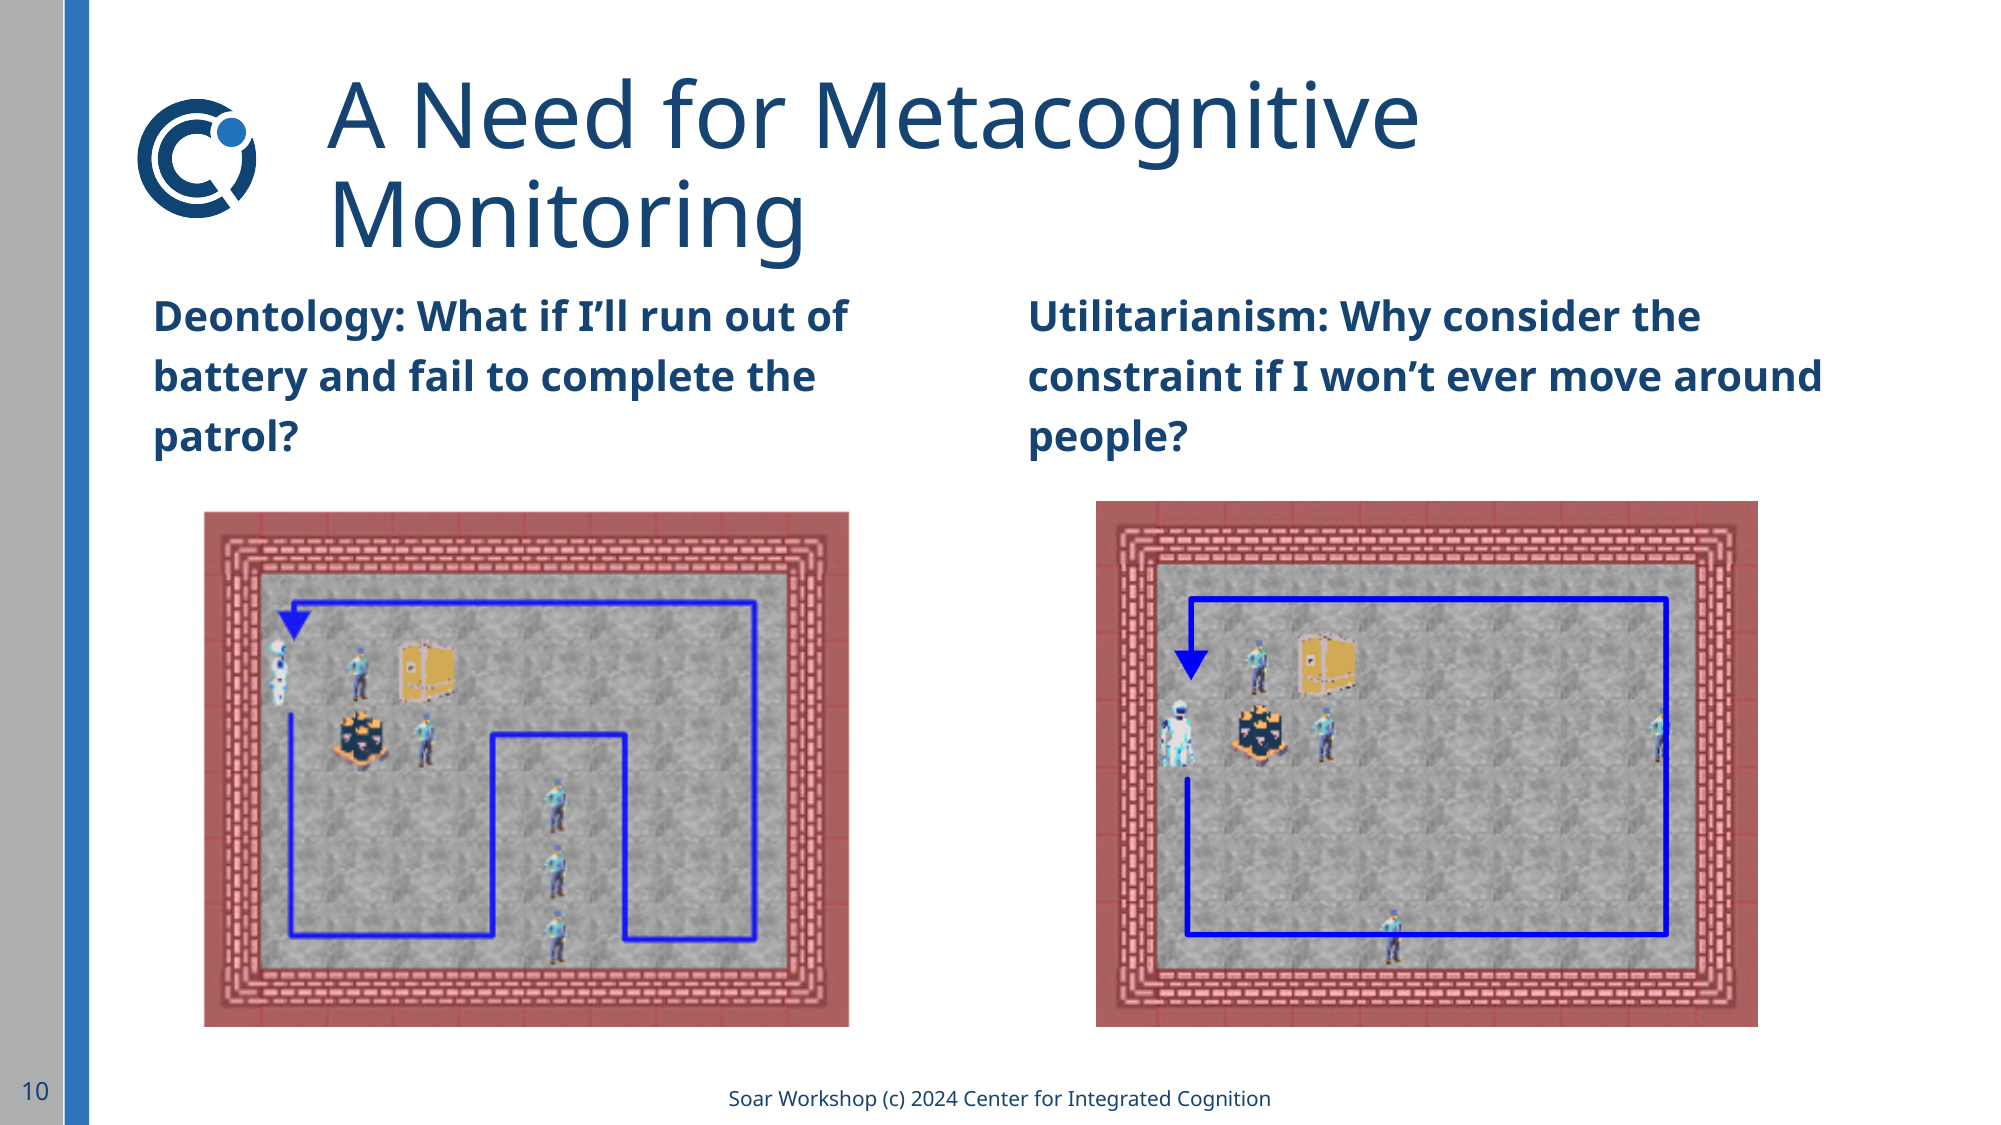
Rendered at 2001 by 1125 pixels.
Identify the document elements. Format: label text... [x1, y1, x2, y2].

list Deontology: What if I’ll run out of battery and fail to complete the patrol? [137, 332, 984, 468]
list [1096, 501, 1758, 1027]
slide_number 10 [2, 1062, 65, 1123]
title A Need for Metacognitive Monitoring [312, 59, 1863, 278]
footer Soar Workshop (c) 2024 Center for Integrated Cognition [662, 1081, 1338, 1119]
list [199, 501, 857, 1027]
list Utilitarianism: Why consider the constraint if I won’t ever move around people? [1012, 332, 1863, 468]
picture [122, 89, 279, 232]
